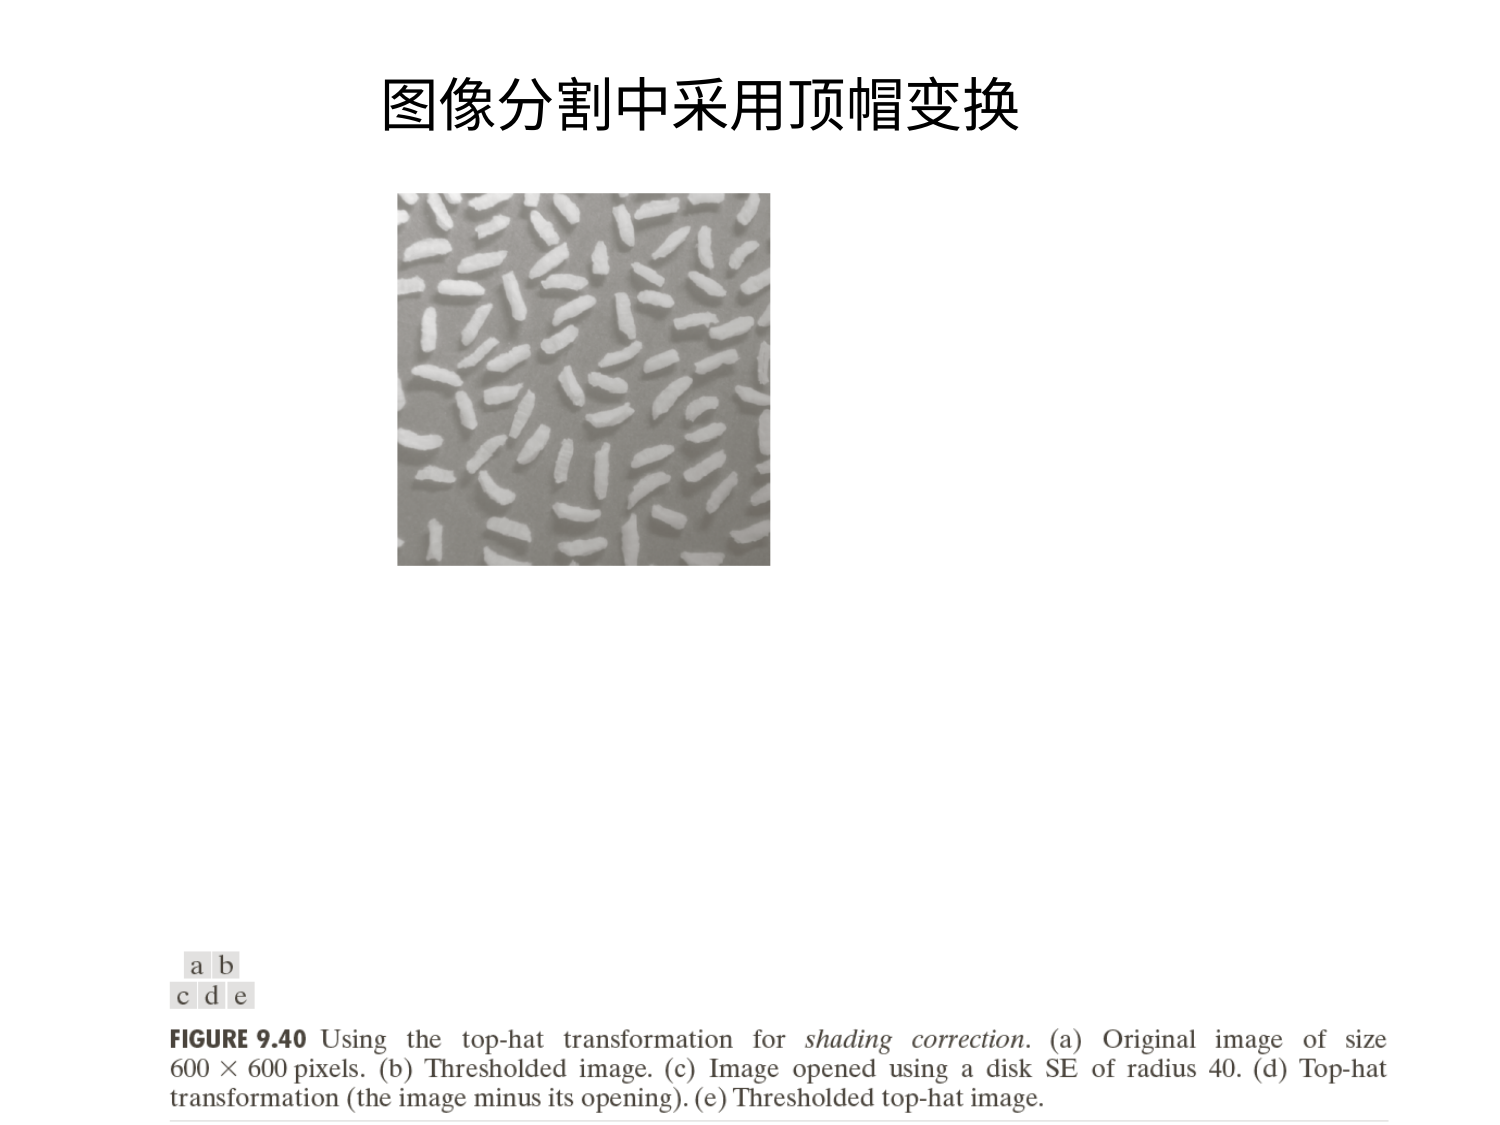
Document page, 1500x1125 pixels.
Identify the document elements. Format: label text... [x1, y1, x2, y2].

title 图像分割中采用顶帽变换 [0, 9, 1401, 197]
picture [159, 186, 1394, 1125]
